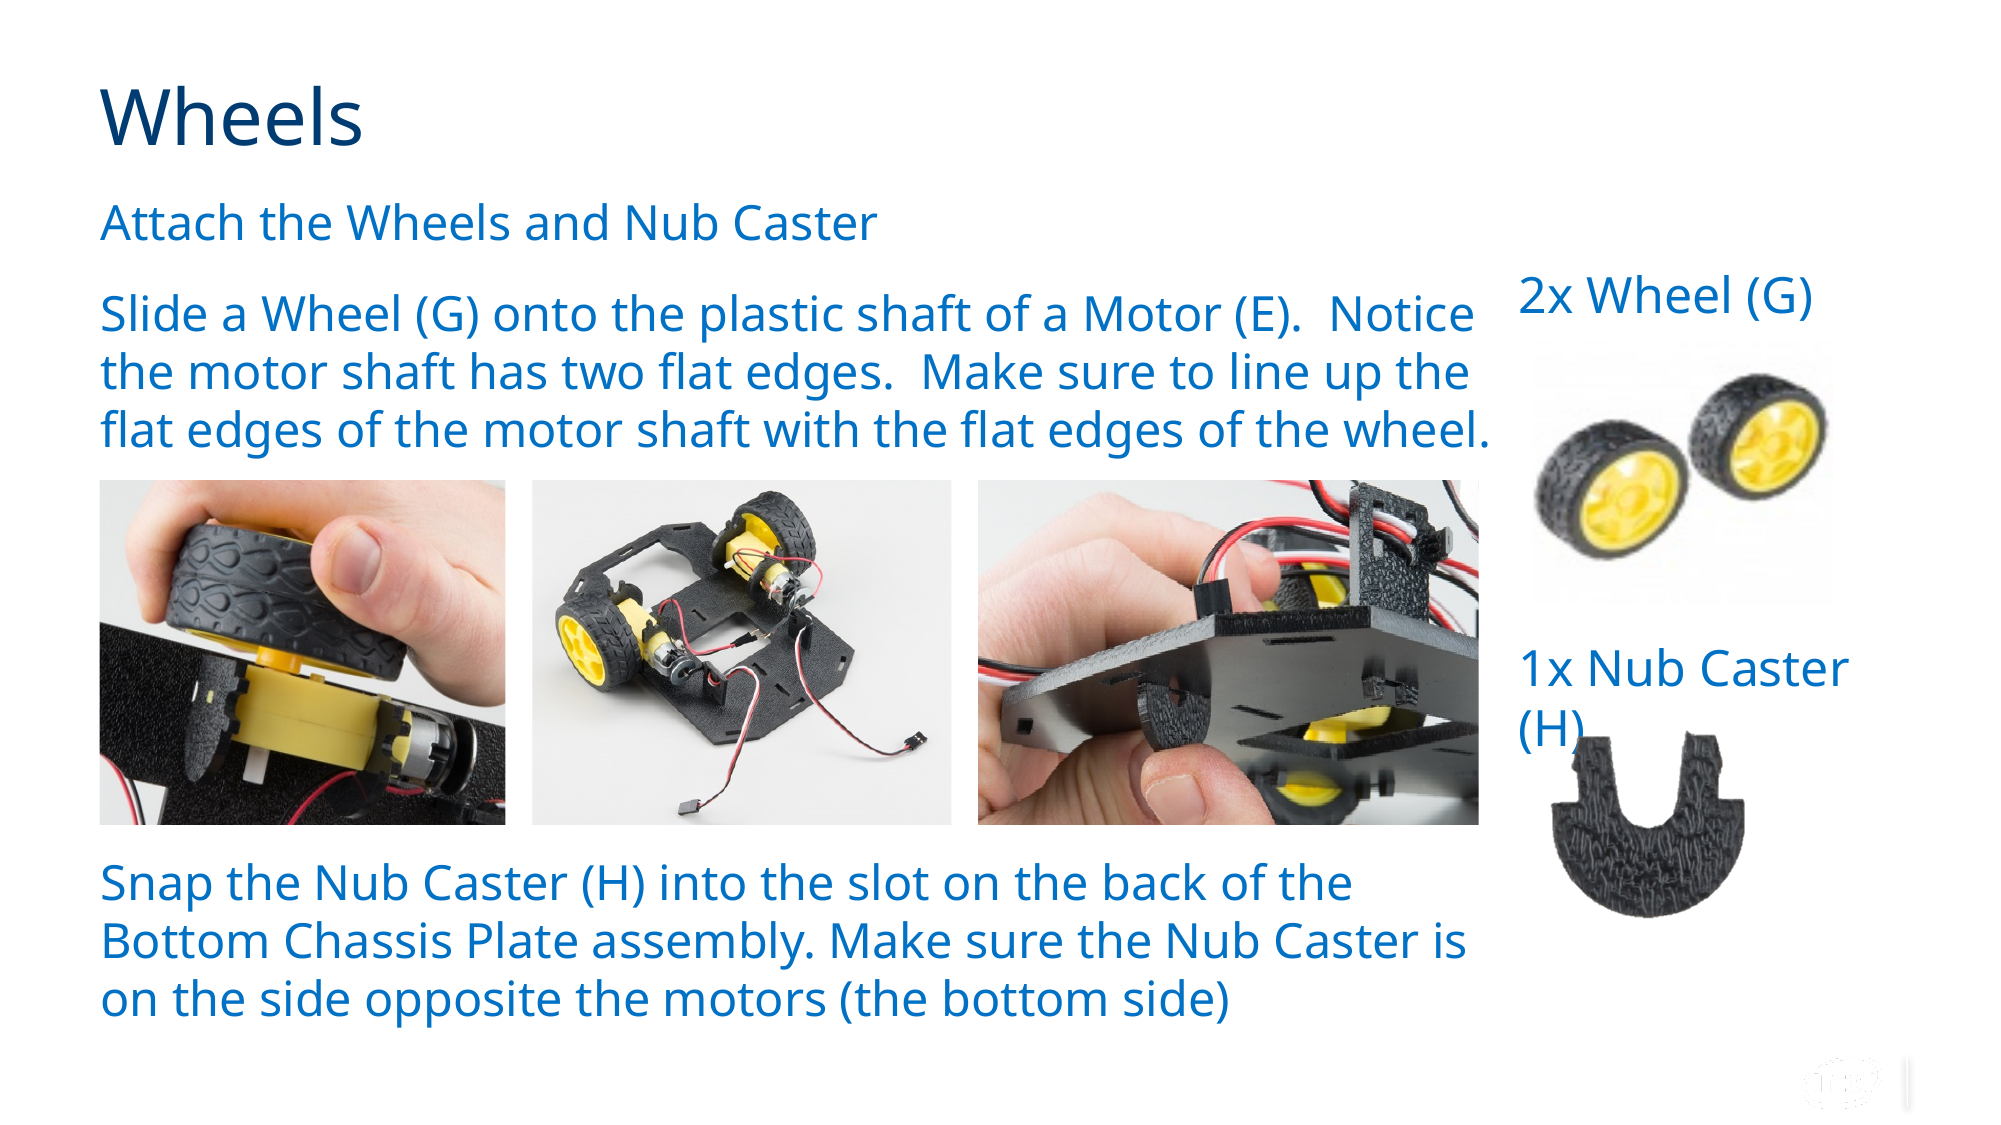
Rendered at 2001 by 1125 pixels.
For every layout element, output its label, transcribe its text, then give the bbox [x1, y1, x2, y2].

picture [977, 480, 1479, 825]
title Wheels [99, 67, 1900, 258]
picture [1531, 340, 1833, 605]
picture [1505, 681, 1793, 968]
list 2x Wheel (G) 1x Nub Caster (H) [1518, 263, 1913, 1013]
list Attach the Wheels and Nub Caster Slide a Wheel (G) onto the plastic shaft of a Motor (E). Notice the motor shaft has two flat edges. Make sure to line up the flat edges of the motor shaft with the flat edges of the wheel. Snap the Nub Caster (H) into the slot on the back of the Bottom Chassis Plate assembly. Make sure the Nub Caster is on the side opposite the motors (the bottom side) [100, 192, 1492, 1063]
picture [99, 480, 506, 825]
slide_number 15 [1503, 1055, 1970, 1116]
picture [531, 480, 952, 825]
